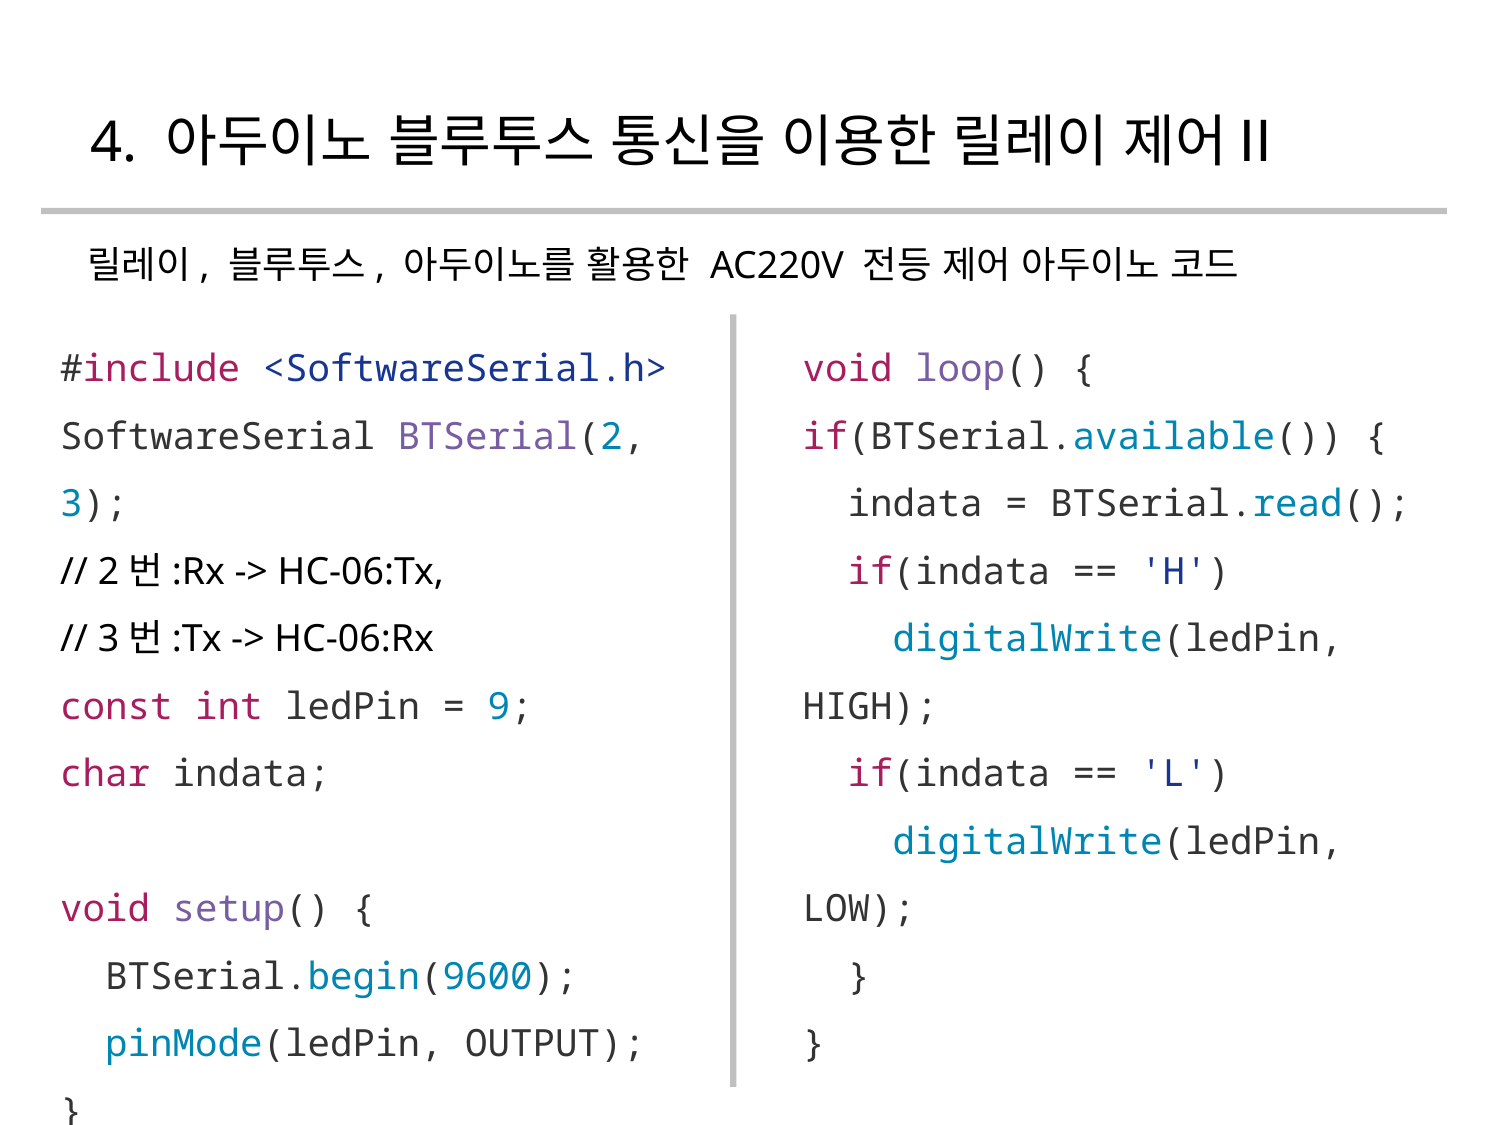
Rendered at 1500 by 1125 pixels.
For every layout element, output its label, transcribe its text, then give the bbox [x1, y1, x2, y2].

text_box 릴레이, 블루투스, 아두이노를 활용한 AC220V 전등 제어 아두이노 코드 [72, 233, 1255, 293]
text_box void loop() { if(BTSerial.available()) { indata = BTSerial.read(); if(indata == 'H') digitalWrite(ledPin, HIGH); if(indata == 'L') digitalWrite(ledPin, LOW); } } [788, 314, 1446, 1072]
title 4. 아두이노 블루투스 통신을 이용한 릴레이 제어Ⅱ [75, 45, 1425, 233]
text_box #include <SoftwareSerial.h> SoftwareSerial BTSerial(2, 3); // 2번:Rx -> HC-06:Tx, // 3번:Tx -> HC-06:Rx const int ledPin = 9; char indata; void setup() { BTSerial.begin(9600); pinMode(ledPin, OUTPUT); } [45, 314, 703, 1125]
